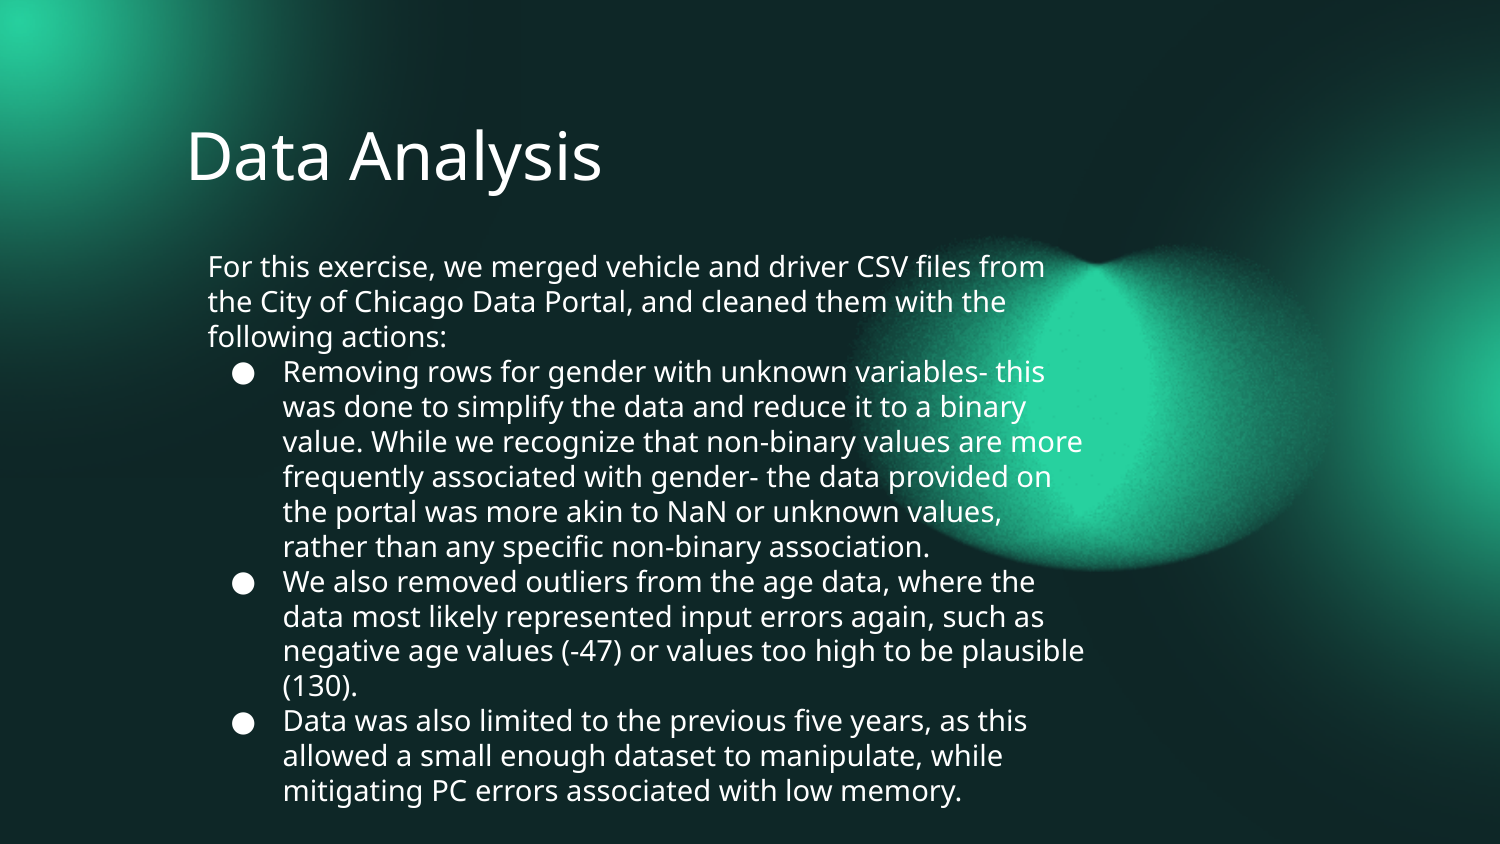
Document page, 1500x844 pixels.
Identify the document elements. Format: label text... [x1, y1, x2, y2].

picture [818, 0, 1500, 844]
text_box For this exercise, we merged vehicle and driver CSV files from the City of Chicago Data Portal, and cleaned them with the following actions: Removing rows for gender with unknown variables- this was done to simplify the data and reduce it to a binary value. While we recognize that non-binary values are more frequently associated with gender- the data provided on the portal was more akin to NaN or unknown values, rather than any specific non-binary association. We also removed outliers from the age data, where the data most likely represented input errors again, such as negative age values (-47) or values too high to be plausible (130). Data was also limited to the previous five years, as this allowed a small enough dataset to manipulate, while mitigating PC errors associated with low memory. [192, 233, 1105, 823]
title Data Analysis [169, 90, 941, 217]
picture [0, 0, 521, 478]
